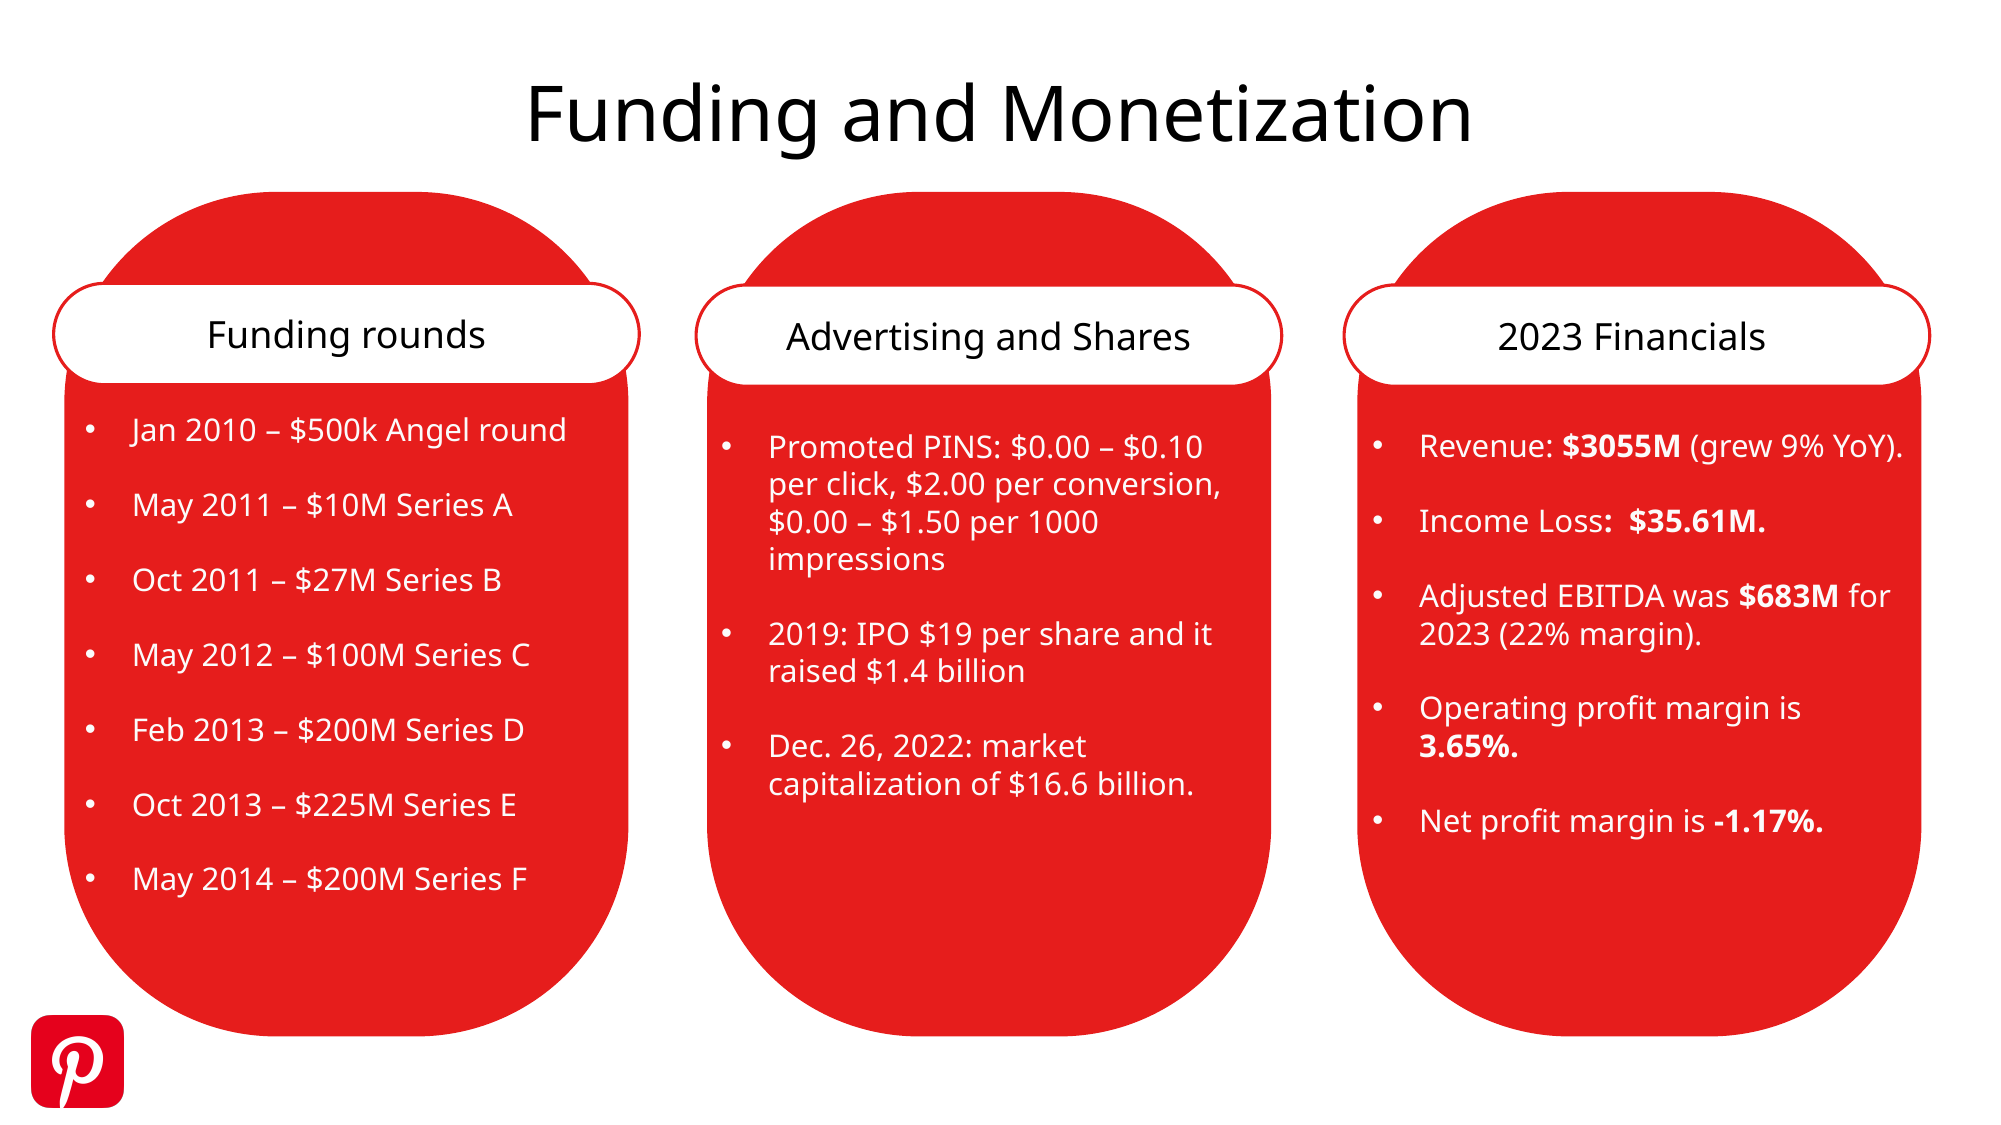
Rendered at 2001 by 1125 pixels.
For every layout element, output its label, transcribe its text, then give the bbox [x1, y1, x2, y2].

text_box [101, 190, 592, 282]
text_box Advertising and Shares [694, 283, 1284, 388]
text_box [1393, 190, 1886, 284]
text_box Funding and Monetization [364, 67, 1636, 202]
text_box [1355, 369, 1923, 846]
text_box [98, 942, 595, 1038]
picture [0, 984, 155, 1125]
text_box [743, 202, 1236, 283]
text_box [705, 371, 1273, 851]
text_box Jan 2010 – $500k Angel round May 2011 – $10M Series A Oct 2011 – $27M Series B May 2012 – $100M Series C Feb 2013 – $200M Series D Oct 2013 – $225M Series E May 2014 – $200M Series F [70, 402, 621, 942]
text_box [62, 369, 630, 885]
text_box 2023 Financials [1342, 283, 1932, 388]
text_box [1364, 884, 1915, 1038]
text_box Promoted PINS: $0.00 – $0.10 per click, $2.00 per conversion, $0.00 – $1.50 per 1000 impressions 2019: IPO $19 per share and it raised $1.4 billion Dec. 26, 2022: market capitalization of $16.6 billion. [706, 419, 1271, 969]
text_box Funding rounds [52, 282, 641, 386]
text_box Revenue: $3055M (grew 9% YoY). Income Loss: $35.61M. Adjusted EBITDA was $683M for 2023 (22% margin). Operating profit margin is 3.65%. Net profit margin is -1.17%. [1357, 418, 1922, 884]
text_box [762, 969, 1217, 1038]
